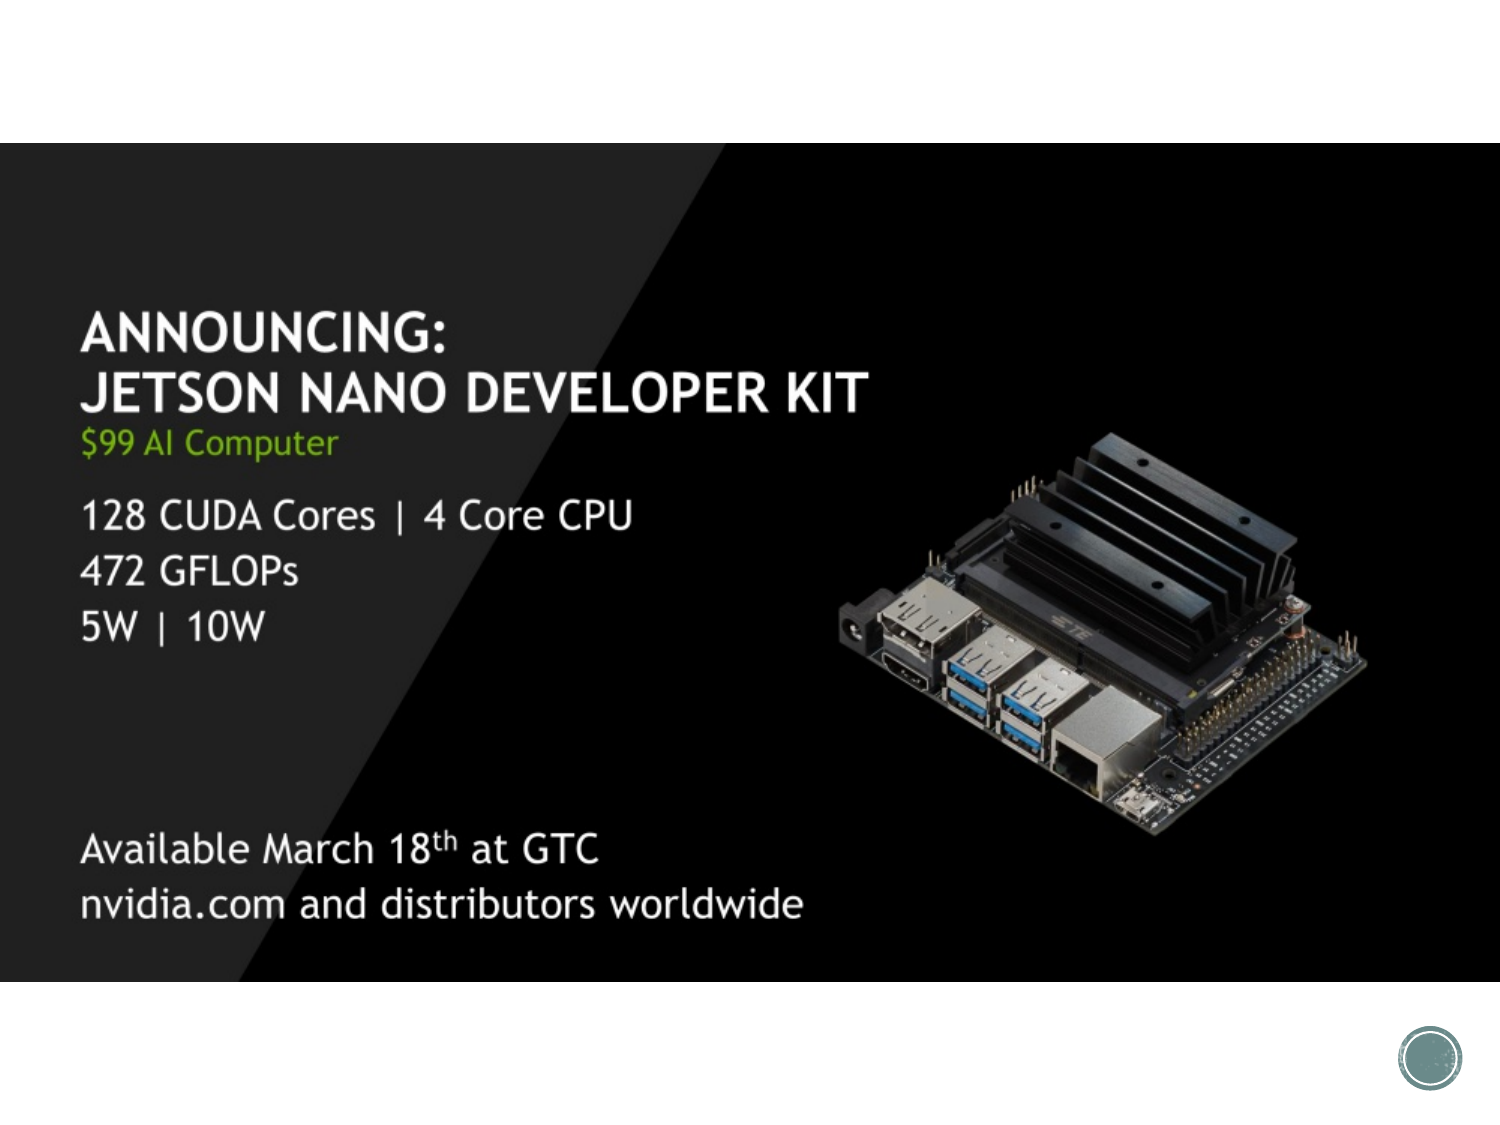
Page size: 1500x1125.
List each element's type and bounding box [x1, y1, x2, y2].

picture [0, 143, 1500, 982]
